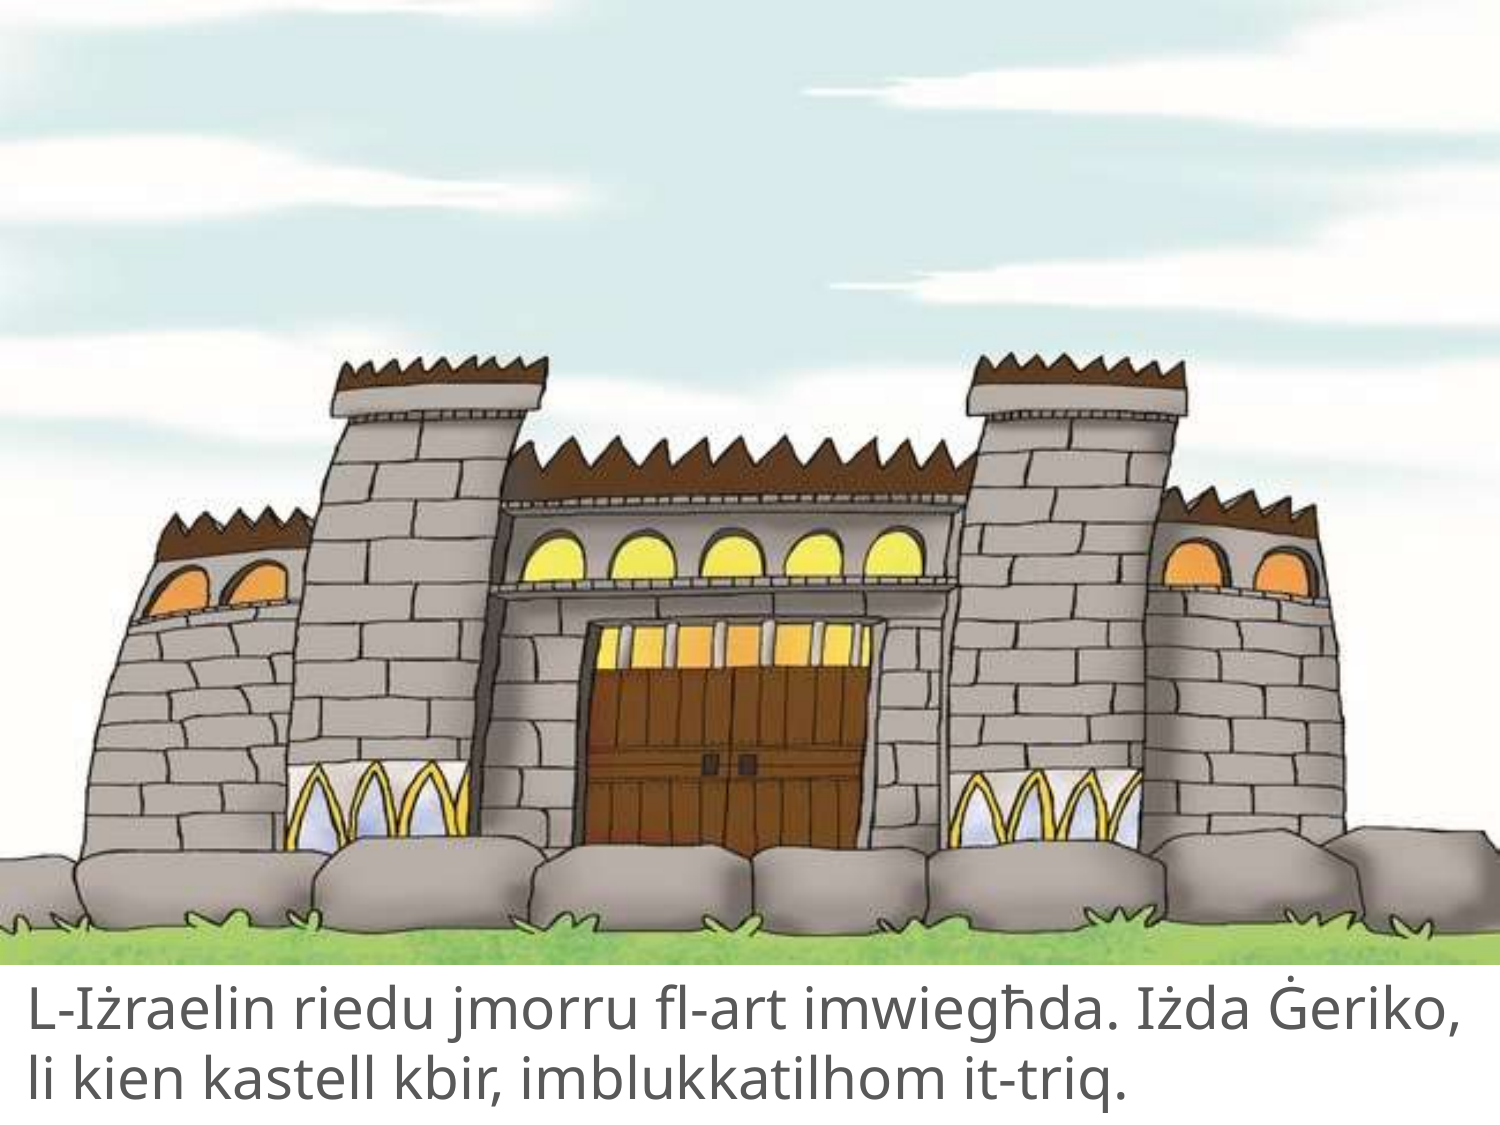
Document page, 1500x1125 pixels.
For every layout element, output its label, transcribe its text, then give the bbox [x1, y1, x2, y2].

picture [0, 0, 1500, 965]
text_box L-​Iżraelin riedu jmorru fl-​art imwiegħda. Iżda Ġeriko, li kien kastell kbir, imblukkatilhom it-triq. [11, 973, 1483, 1119]
